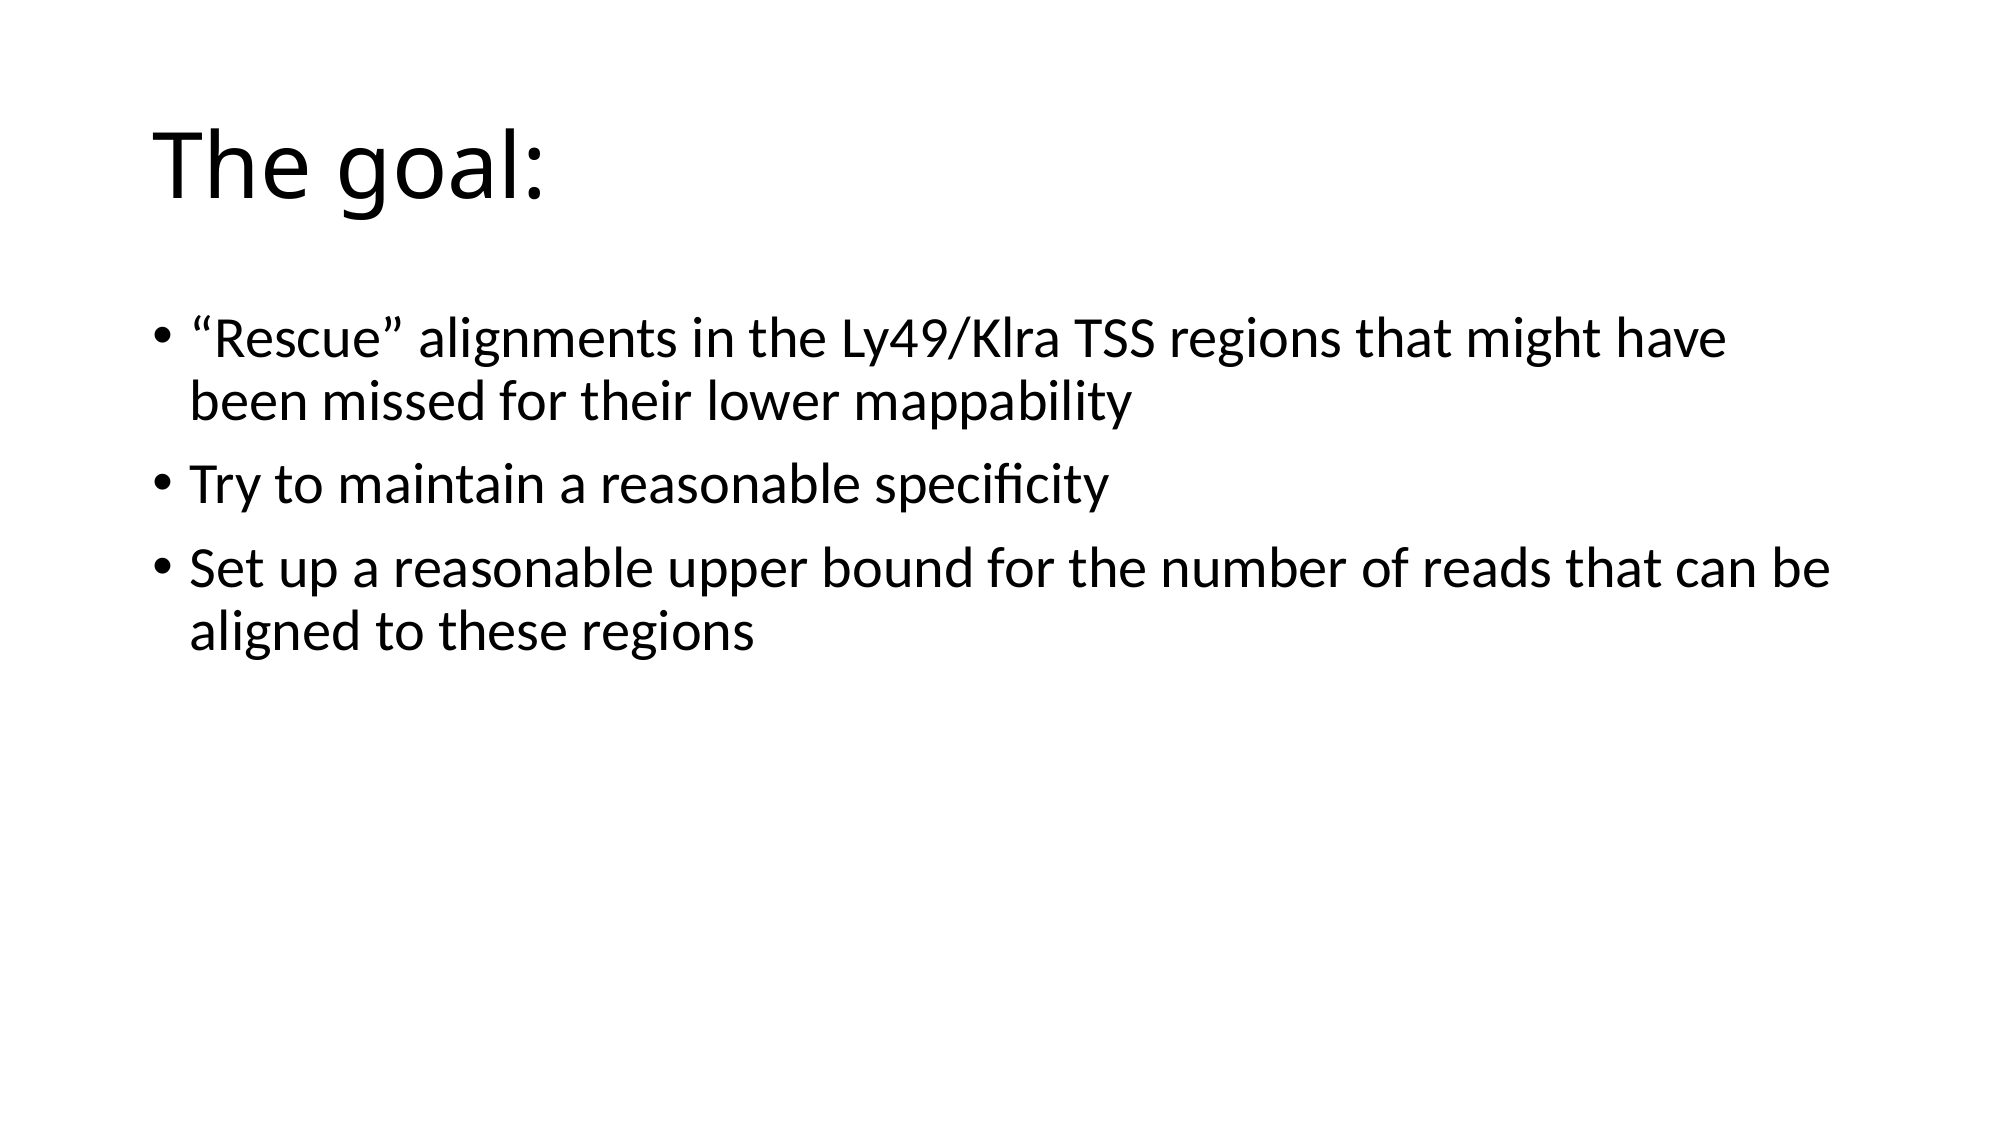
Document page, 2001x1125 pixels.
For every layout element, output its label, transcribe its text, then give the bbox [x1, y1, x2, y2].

title The goal: [137, 59, 1863, 278]
list “Rescue” alignments in the Ly49/Klra TSS regions that might have been missed for their lower mappability Try to maintain a reasonable specificity Set up a reasonable upper bound for the number of reads that can be aligned to these regions [137, 299, 1863, 1014]
